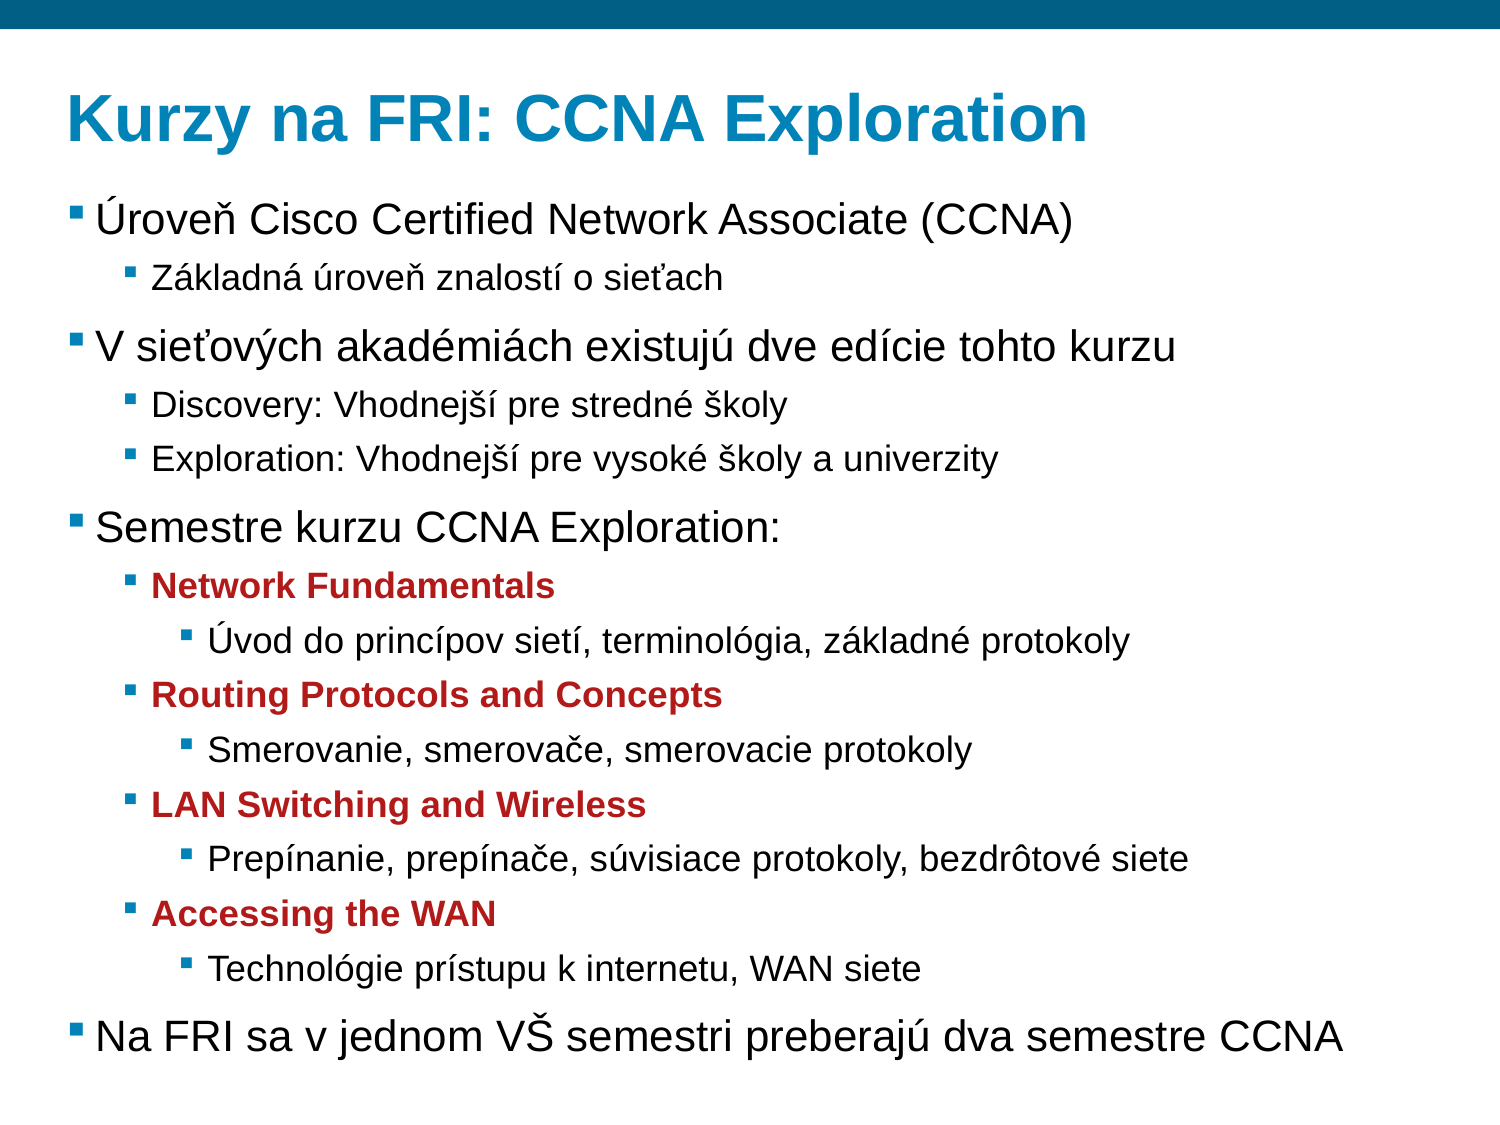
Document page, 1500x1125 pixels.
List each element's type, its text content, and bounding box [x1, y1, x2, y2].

title Kurzy na FRI: CCNA Exploration [53, 50, 1447, 163]
list Úroveň Cisco Certified Network Associate (CCNA) Základná úroveň znalostí o sieťach V sieťových akadémiách existujú dve edície tohto kurzu Discovery: Vhodnejší pre stredné školy Exploration: Vhodnejší pre vysoké školy a univerzity Semestre kurzu CCNA Exploration: Network Fundamentals Úvod do princípov sietí, terminológia, základné protokoly Routing Protocols and Concepts Smerovanie, smerovače, smerovacie protokoly LAN Switching and Wireless Prepínanie, prepínače, súvisiace protokoly, bezdrôtové siete Accessing the WAN Technológie prístupu k internetu, WAN siete Na FRI sa v jednom VŠ semestri preberajú dva semestre CCNA [53, 187, 1447, 1075]
